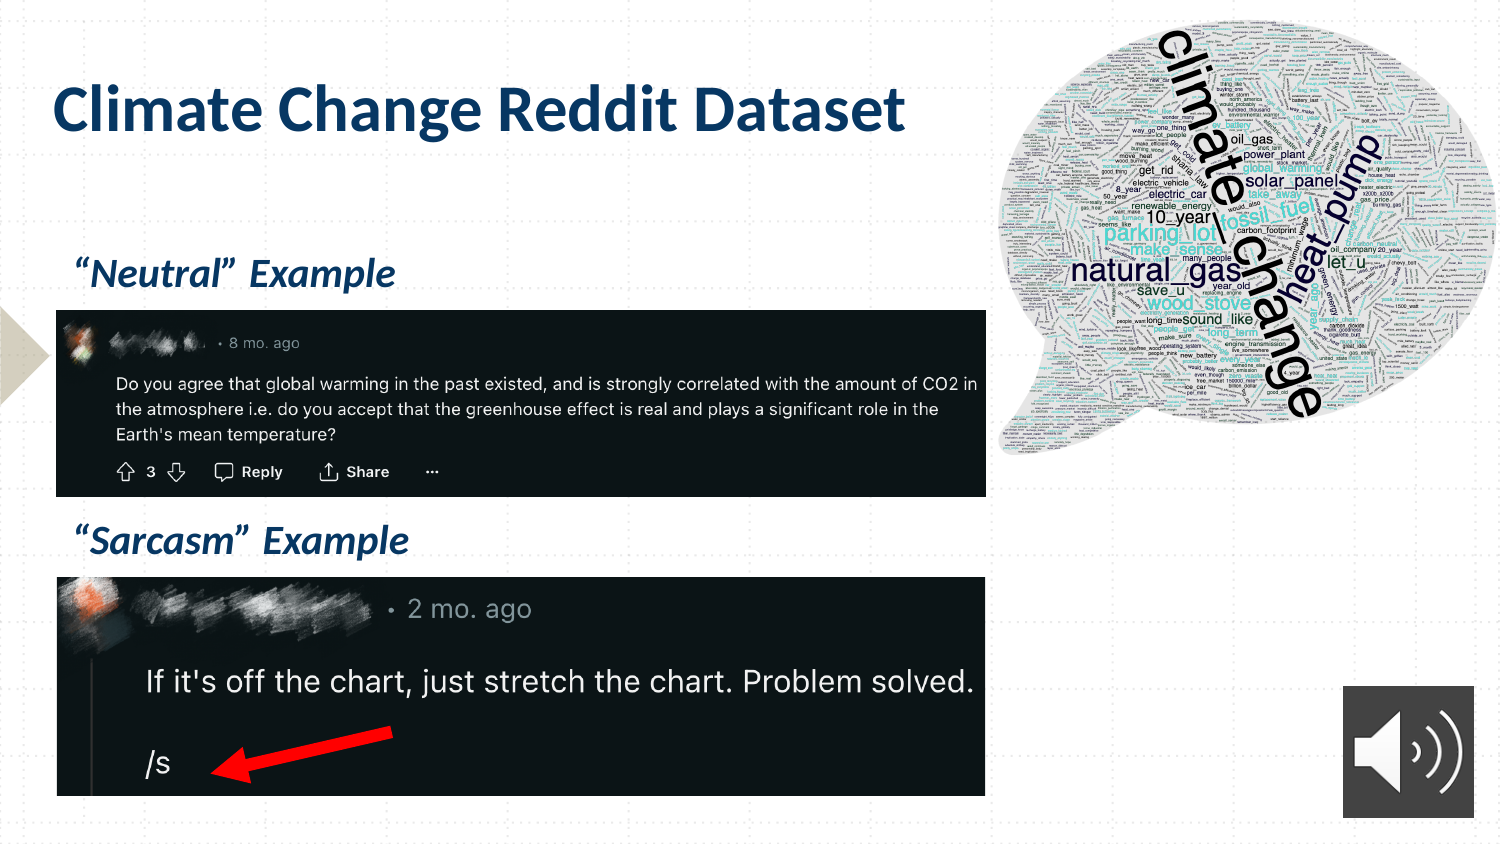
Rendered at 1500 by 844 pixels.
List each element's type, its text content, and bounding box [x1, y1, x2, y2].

picture [1341, 685, 1476, 819]
picture [56, 577, 986, 797]
text_box “Sarcasm” Example [56, 504, 514, 577]
text_box “Neutral” Example [56, 230, 478, 309]
picture [56, 0, 1500, 500]
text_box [210, 731, 392, 774]
title Climate Change Reddit Dataset [42, 54, 979, 151]
